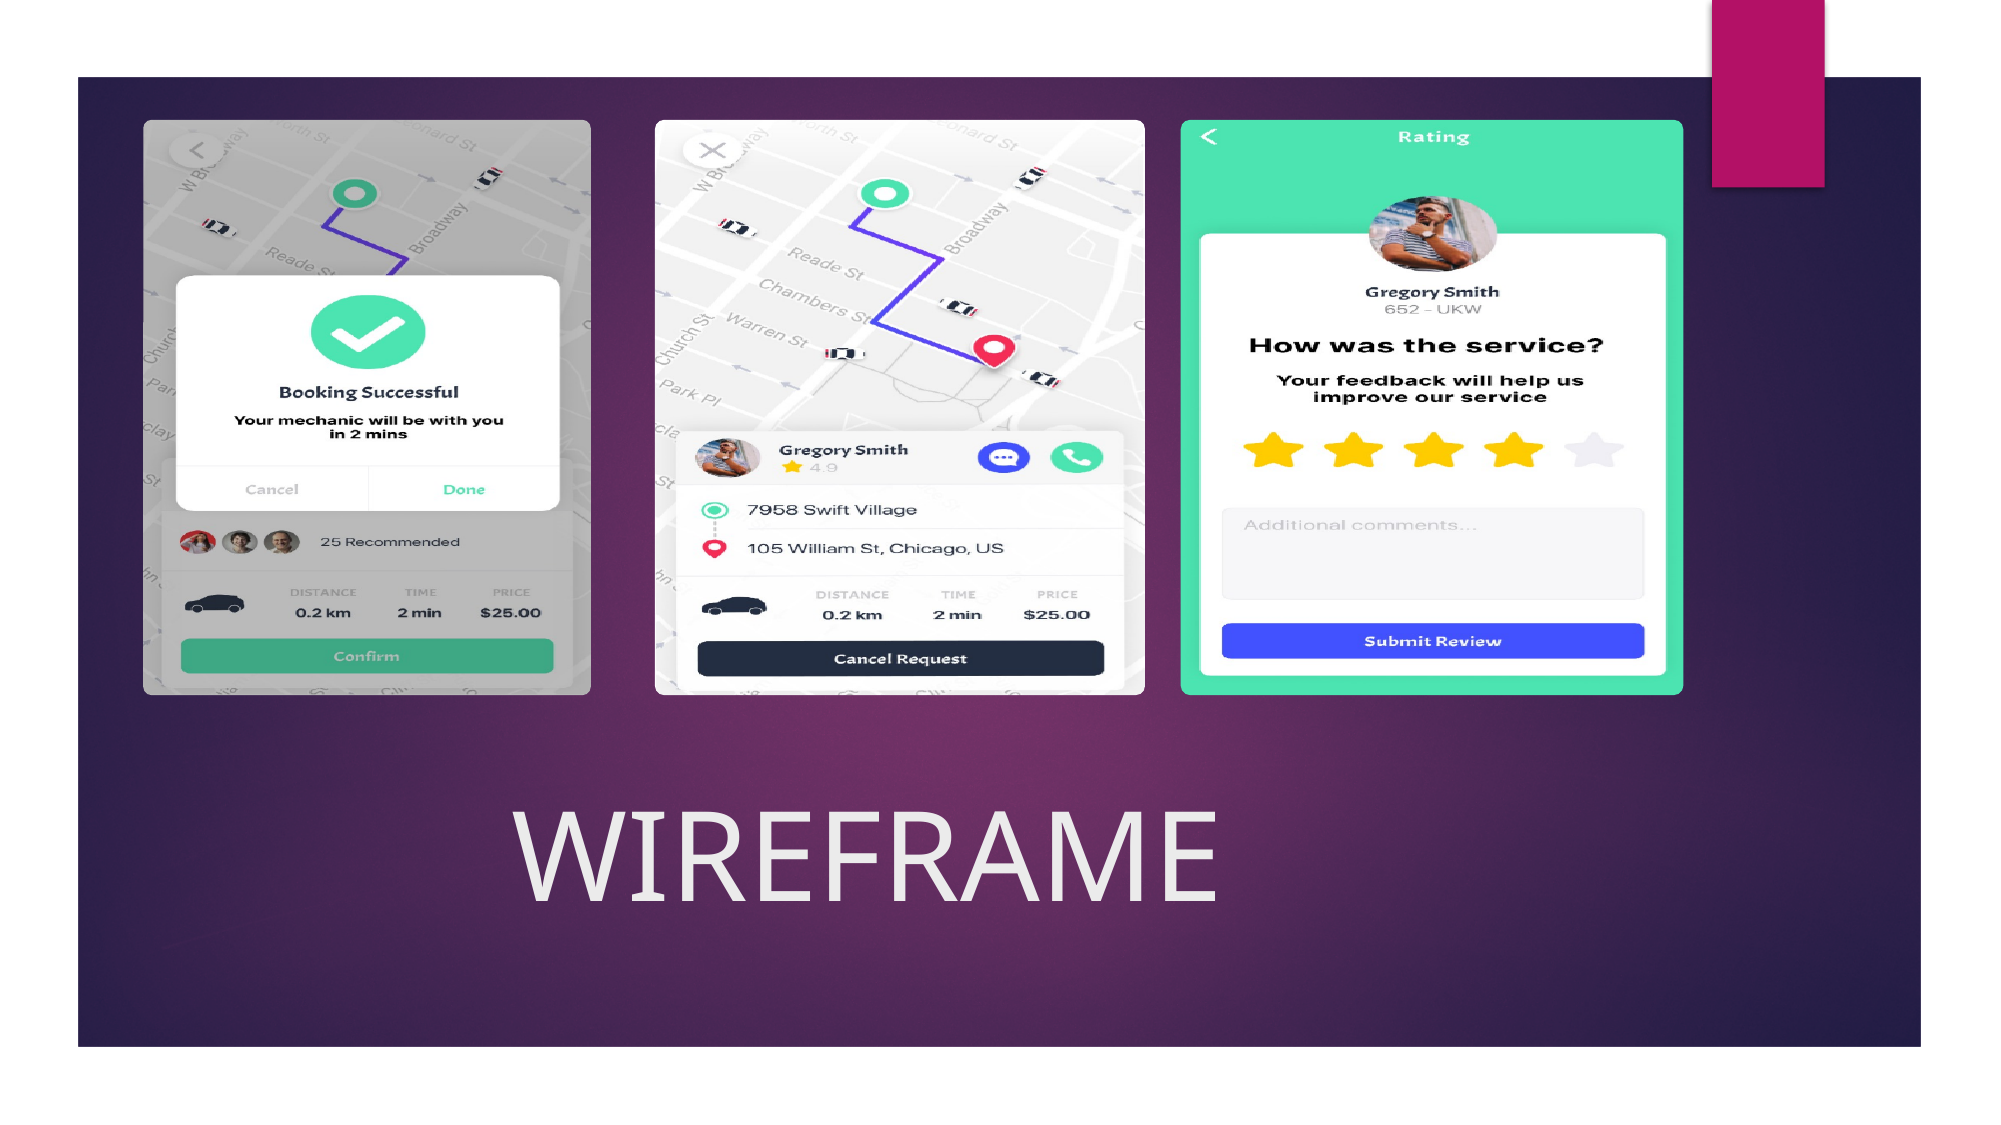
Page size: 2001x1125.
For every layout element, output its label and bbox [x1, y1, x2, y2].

text_box [0, 0, 2000, 1125]
list [143, 119, 591, 696]
picture [1180, 119, 1684, 696]
picture [654, 119, 1146, 696]
